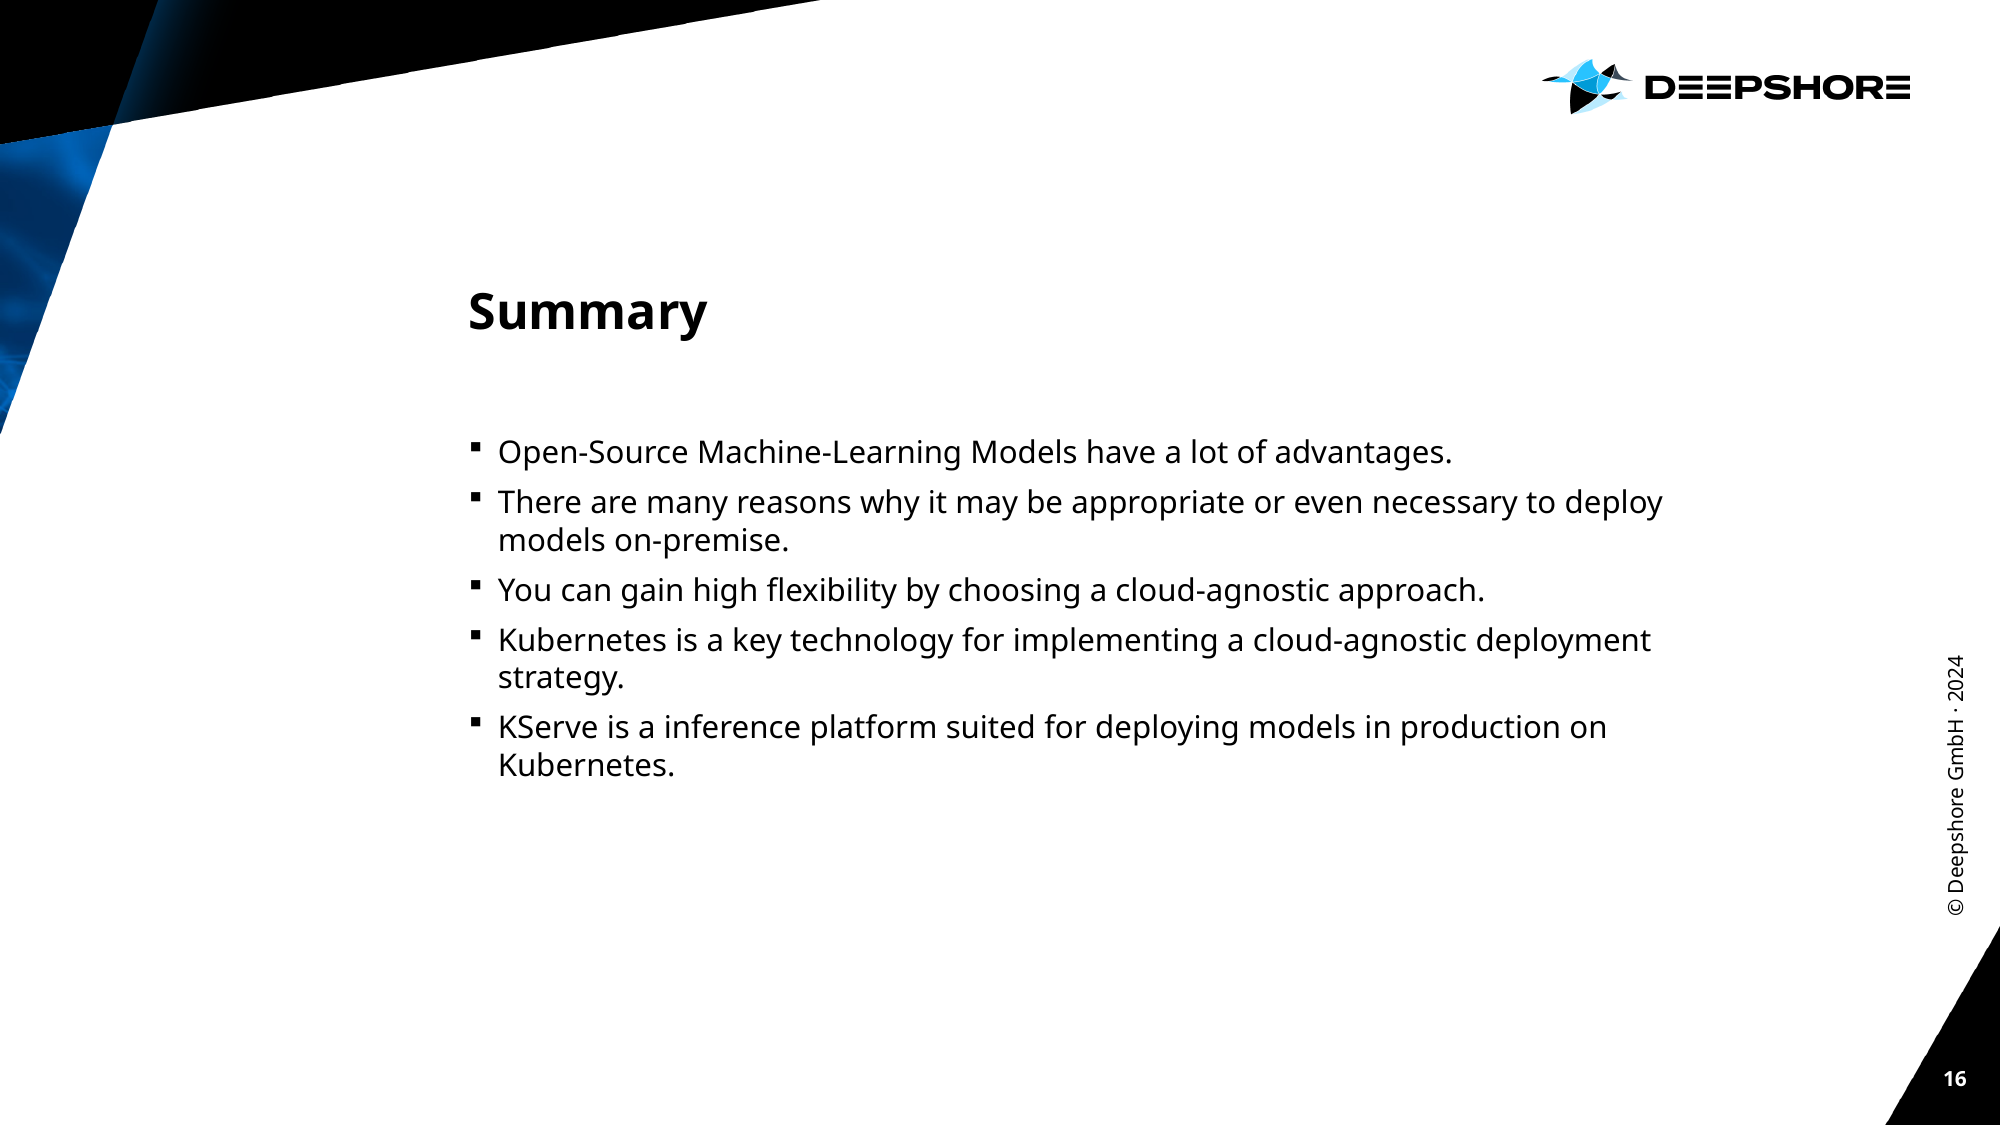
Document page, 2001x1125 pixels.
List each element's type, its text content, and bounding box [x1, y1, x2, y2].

title Summary [468, 290, 1768, 398]
list Open-Source Machine-Learning Models have a lot of advantages. There are many reasons why it may be appropriate or even necessary to deploy models on-premise. You can gain high flexibility by choosing a cloud-agnostic approach. Kubernetes is a key technology for implementing a cloud-agnostic deployment strategy. KServe is a inference platform suited for deploying models in production on Kubernetes. [468, 432, 1768, 1047]
footer © Deepshore GmbH · 2024 [1909, 255, 2000, 917]
picture [0, 0, 2000, 1125]
slide_number 16 [1909, 1046, 2000, 1094]
